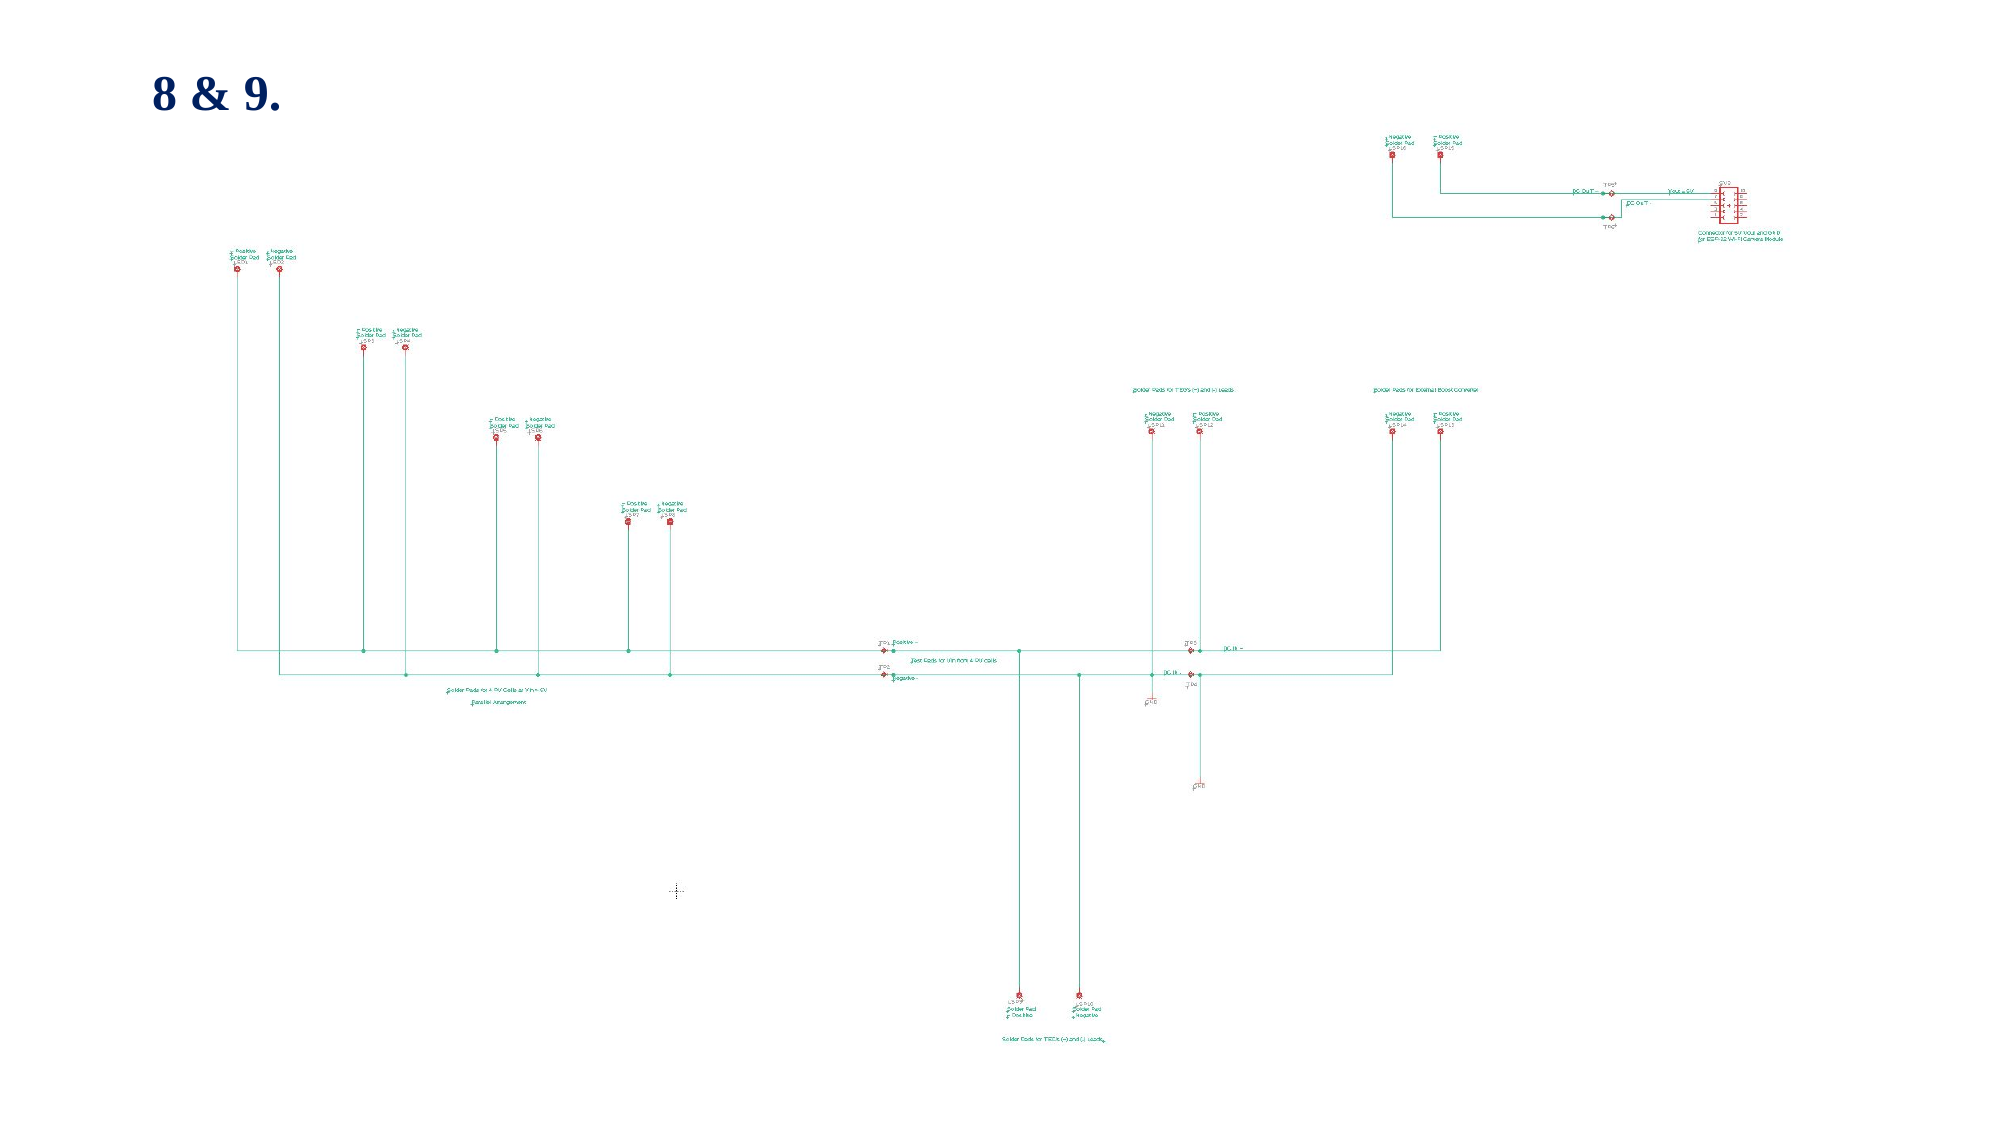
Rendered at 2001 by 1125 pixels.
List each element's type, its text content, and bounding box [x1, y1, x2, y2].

text_box 8 & 9. [137, 59, 1863, 278]
picture [200, 123, 1799, 1057]
